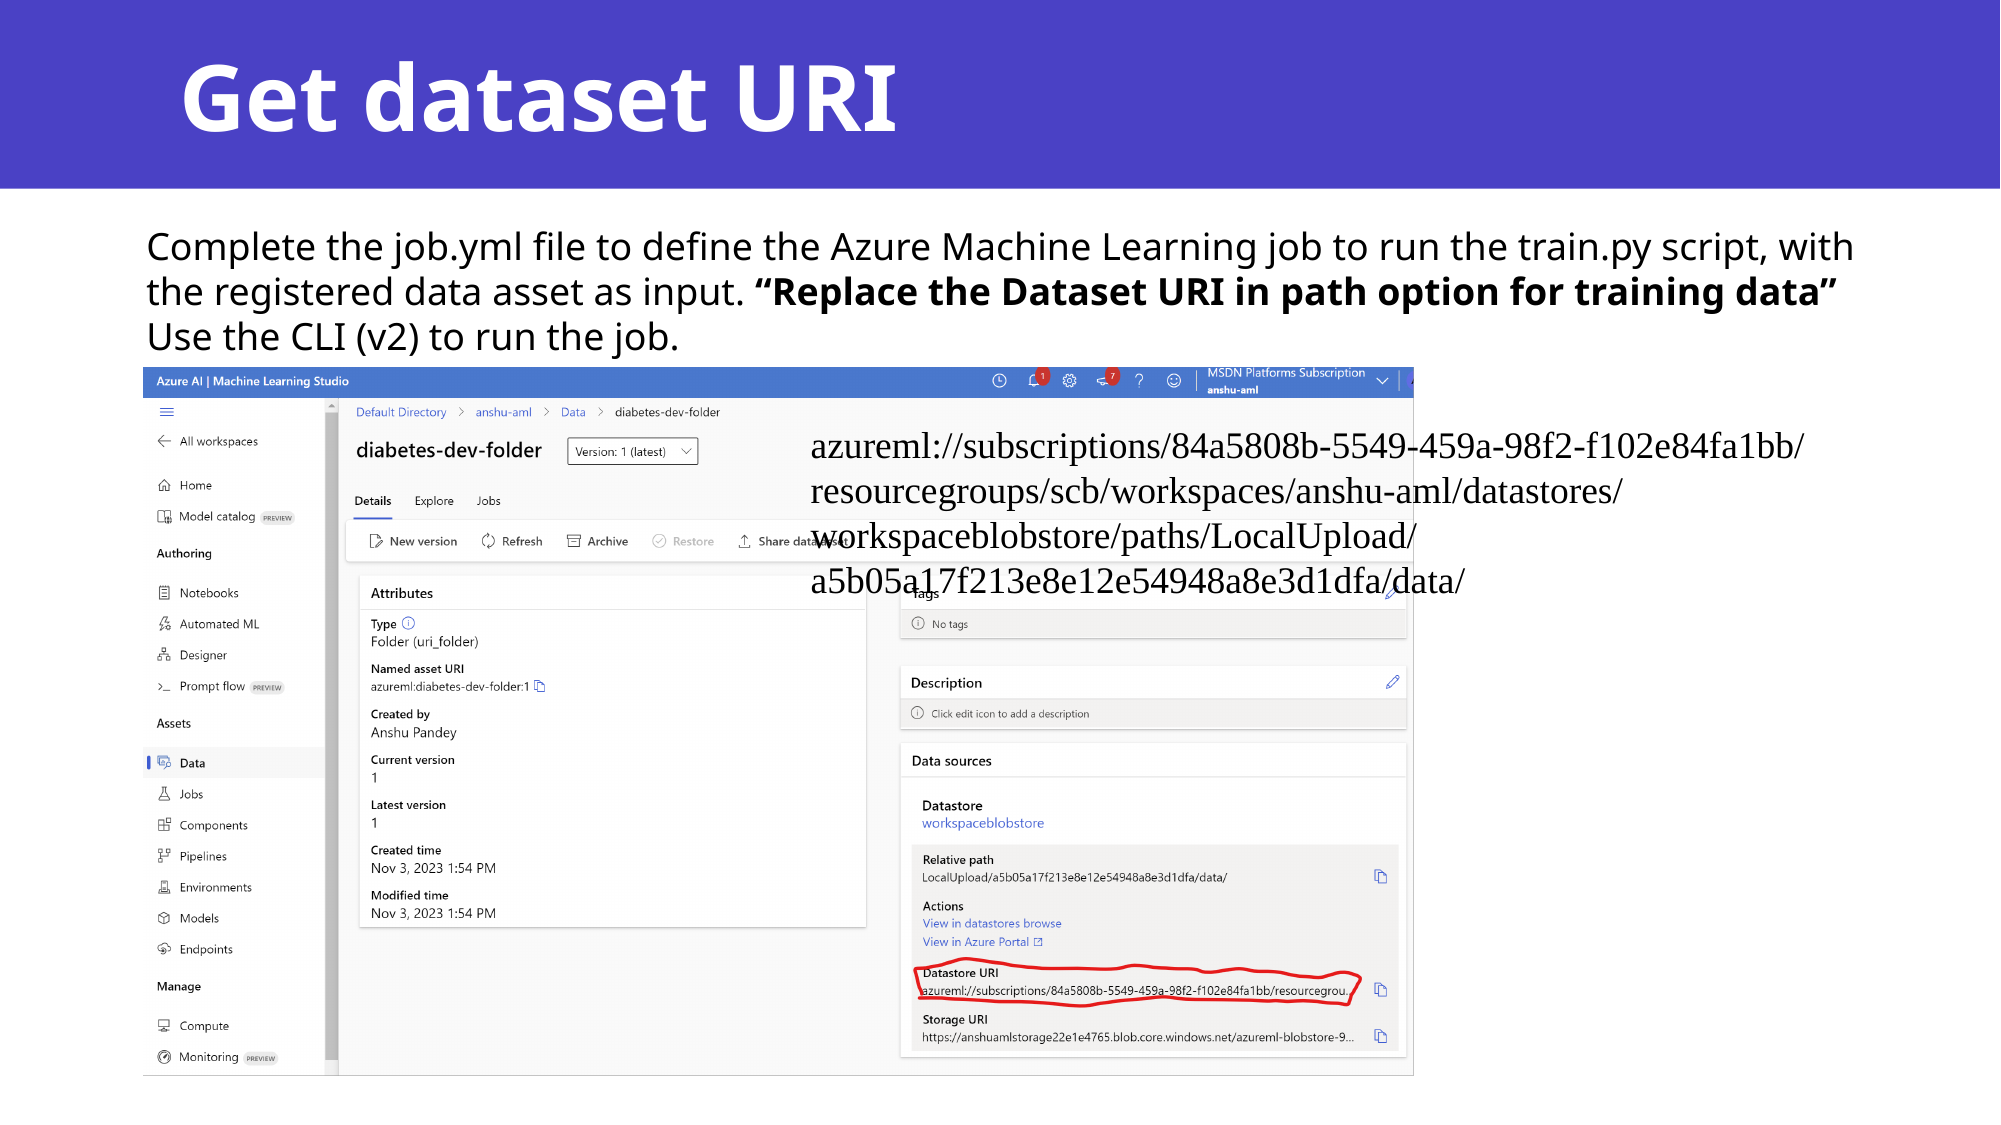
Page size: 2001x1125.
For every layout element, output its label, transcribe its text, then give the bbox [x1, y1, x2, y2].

text_box azureml://subscriptions/84a5808b-5549-459a-98f2-f102e84fa1bb/resourcegroups/scb/workspaces/anshu-aml/datastores/workspaceblobstore/paths/LocalUpload/a5b05a17f213e8e12e54948a8e3d1dfa/data/ [1414, 413, 1933, 609]
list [143, 367, 1414, 1076]
text_box Complete the job.yml file to define the Azure Machine Learning job to run the train.py script, with the registered data asset as input. “Replace the Dataset URI in path option for training data” Use the CLI (v2) to run the job. [131, 215, 1917, 366]
title Get dataset URI [164, 31, 1710, 159]
